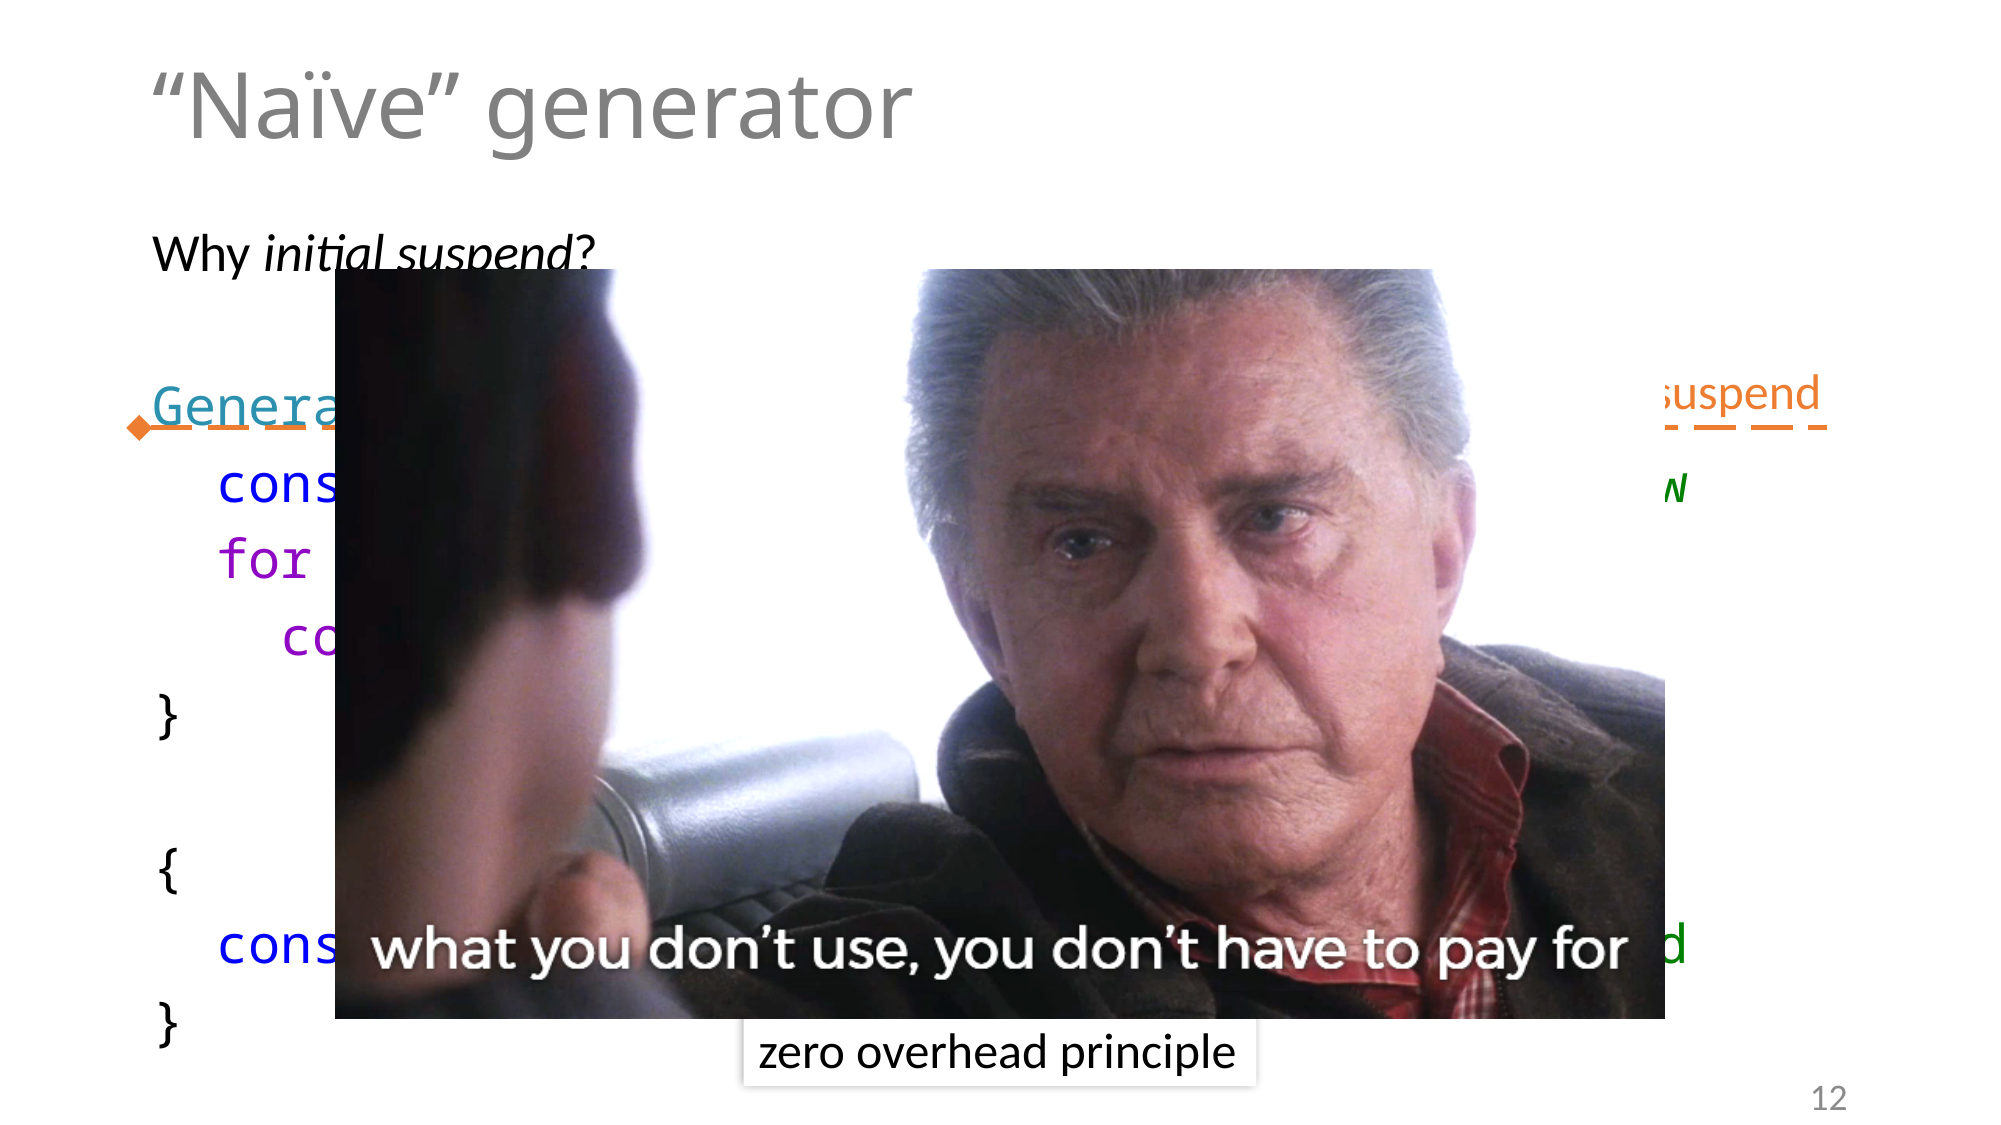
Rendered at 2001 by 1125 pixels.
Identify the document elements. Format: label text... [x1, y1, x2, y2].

text_box initial suspend [1666, 352, 1845, 427]
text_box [334, 268, 1666, 1019]
slide_number 12 [1412, 1065, 1863, 1125]
list Why initial suspend? Generator<int> bar() { const auto values = getValues(); // may throw for (auto n : values) co_yield n; } { const auto g = bar(); // created but not used } [137, 218, 1863, 1066]
title “Naïve” generator [137, 0, 1863, 218]
text_box zero overhead principle [743, 1019, 1257, 1087]
